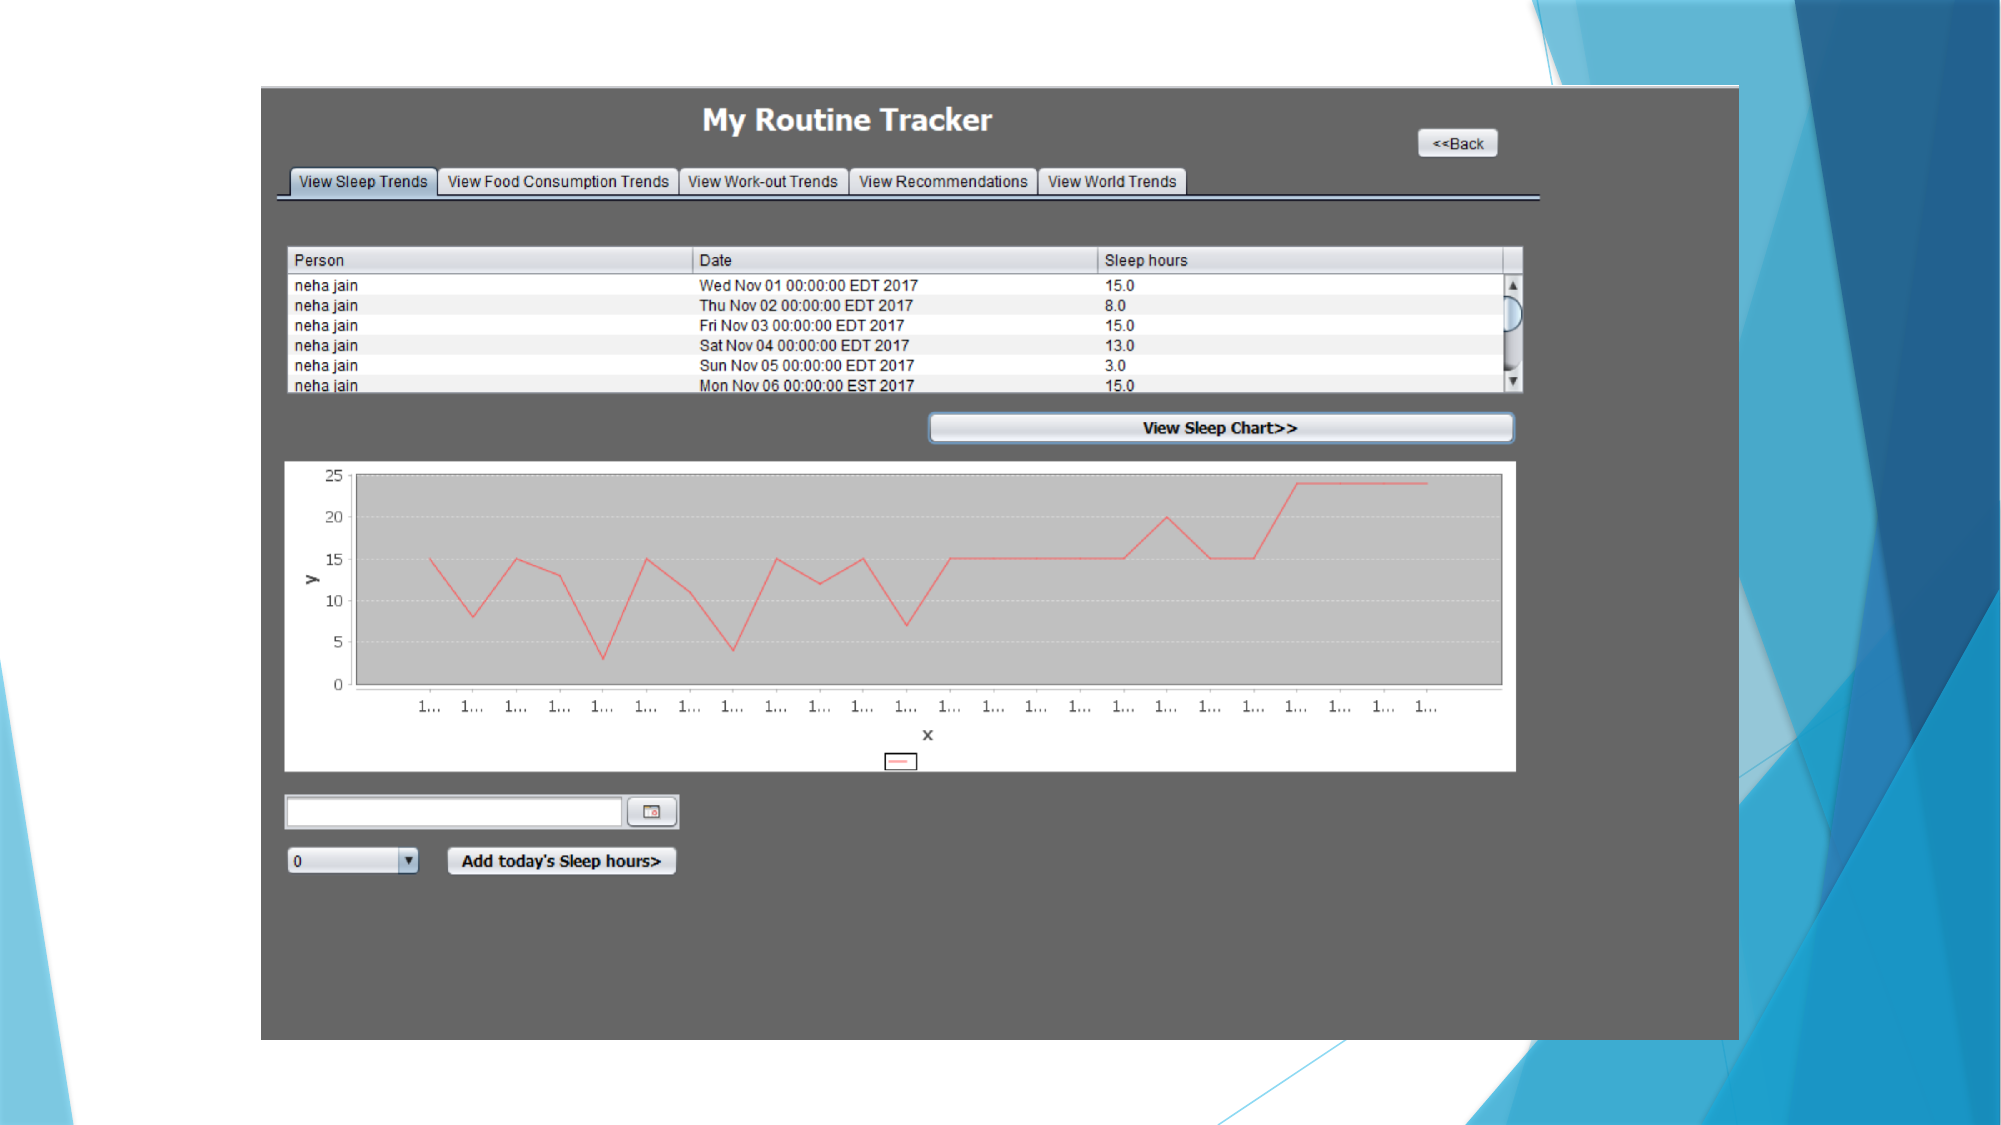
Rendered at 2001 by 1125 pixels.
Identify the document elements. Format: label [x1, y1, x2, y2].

picture [260, 84, 1740, 1040]
